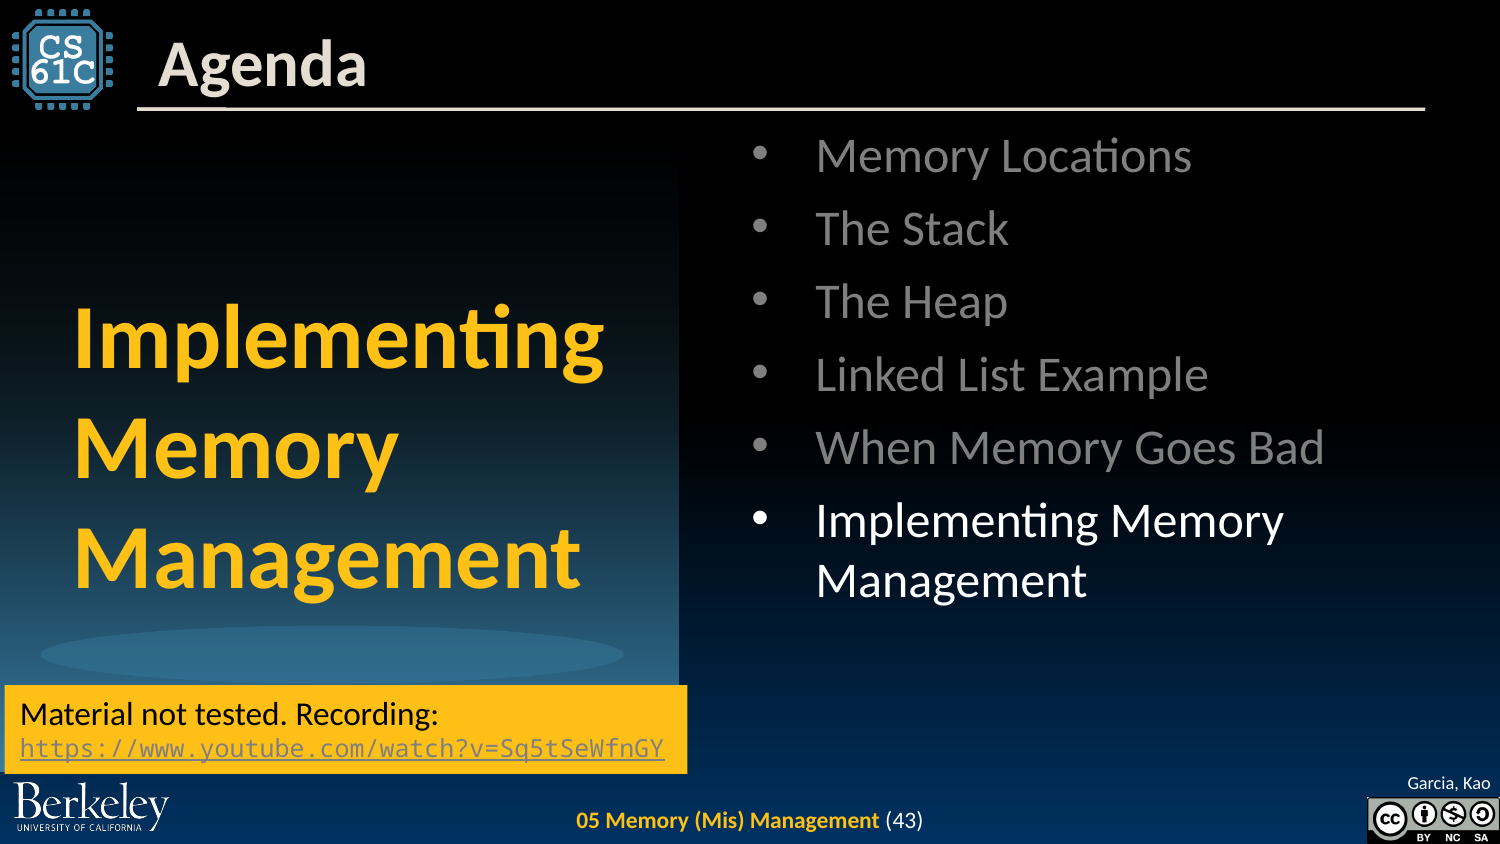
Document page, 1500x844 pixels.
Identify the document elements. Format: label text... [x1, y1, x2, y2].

list Implementing Memory Management [40, 111, 658, 685]
picture [1367, 797, 1500, 844]
text_box Material not tested. Recording: https://www.youtube.com/watch?v=Sq5tSeWfnGY [4, 685, 688, 774]
list Memory Locations The Stack The Heap Linked List Example When Memory Goes Bad Implementing Memory Management [719, 111, 1457, 772]
picture [12, 9, 113, 110]
picture [13, 782, 169, 831]
